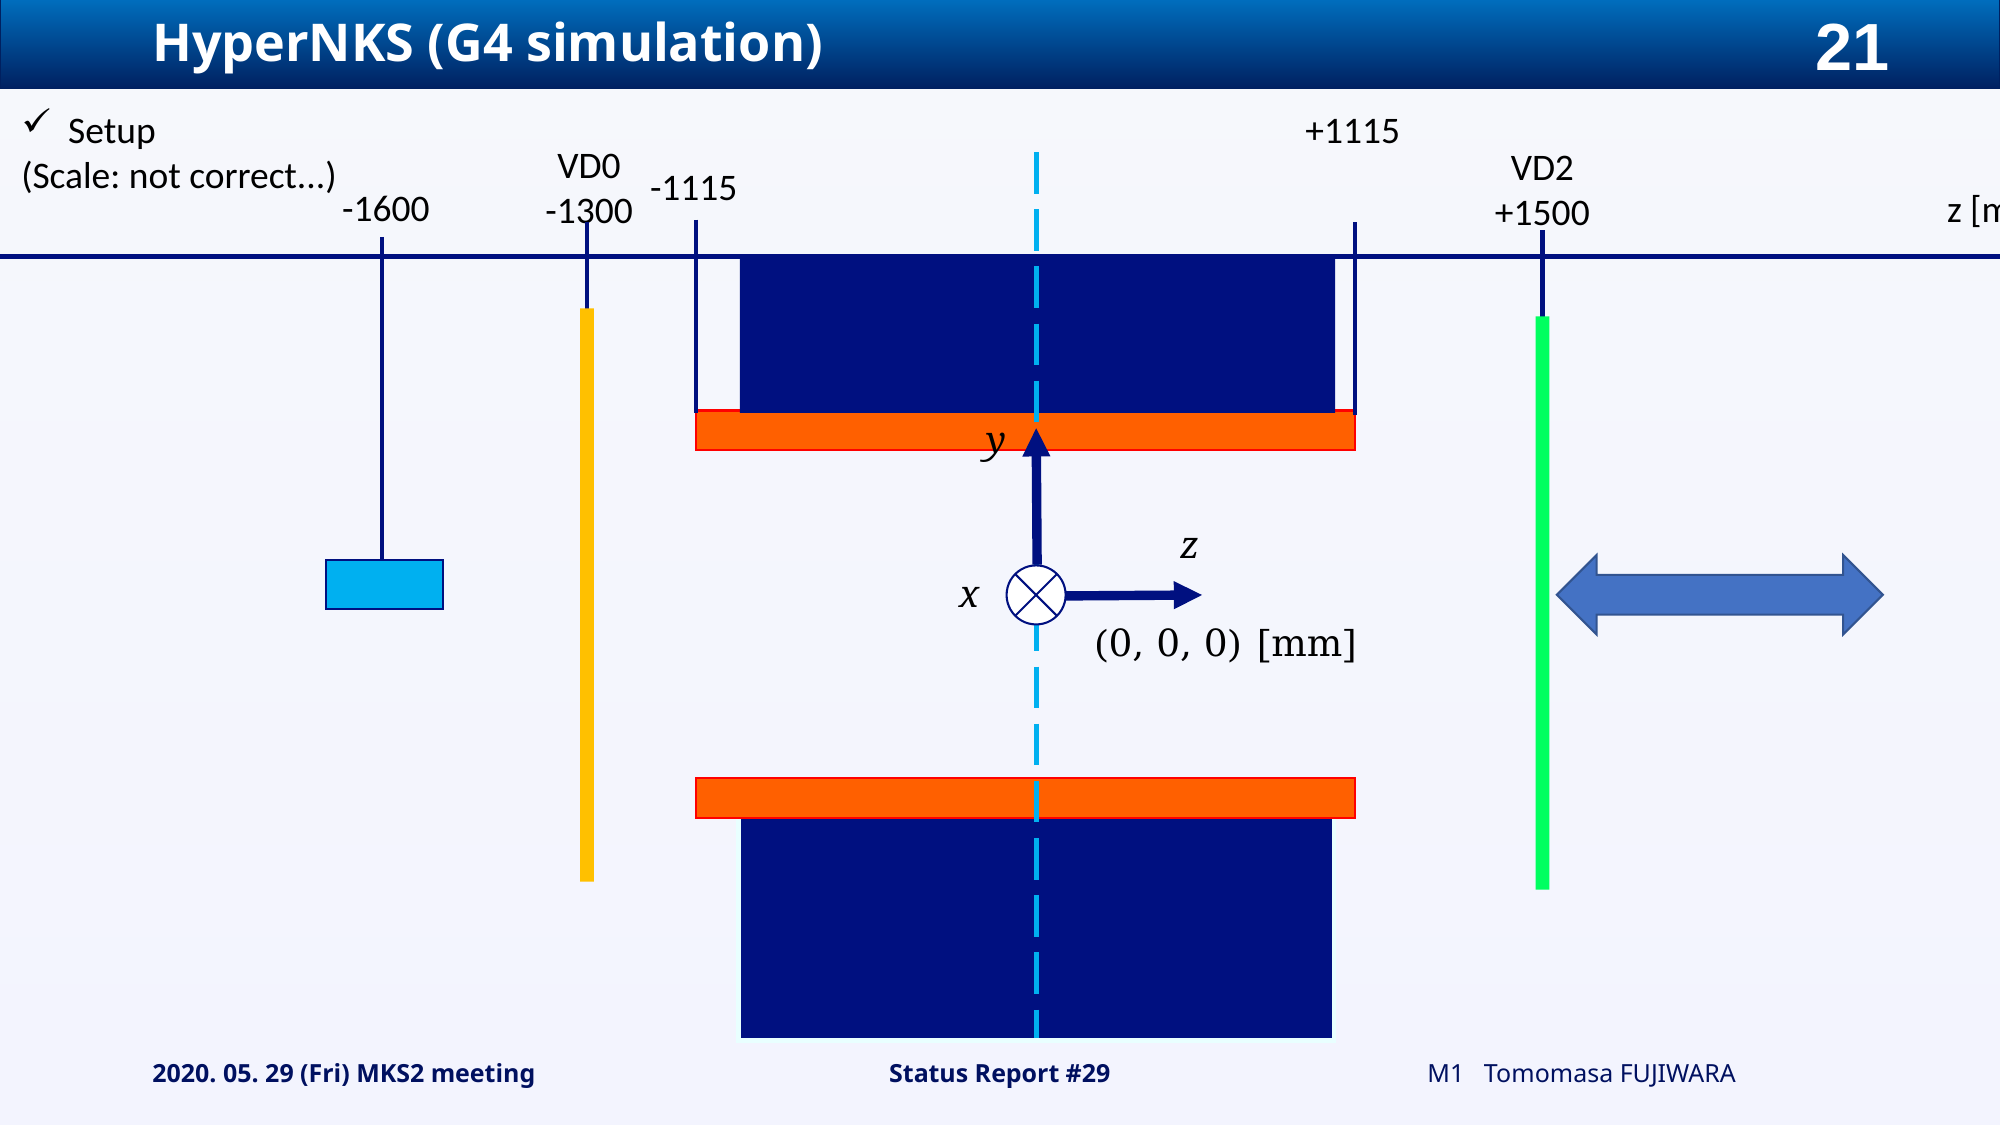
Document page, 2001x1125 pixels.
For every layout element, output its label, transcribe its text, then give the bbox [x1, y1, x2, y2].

text_box x [931, 562, 1007, 623]
text_box [1032, 258, 1036, 414]
text_box VD0 -1300 [483, 133, 695, 239]
title HyperNKS (G4 simulation) [137, 0, 1031, 89]
text_box +1115 [1247, 98, 1459, 159]
text_box [737, 819, 1031, 1042]
text_box -1600 [317, 176, 454, 237]
footer Status Report #29 [1032, 1042, 1338, 1103]
text_box [325, 559, 444, 610]
text_box VD2 +1500 [1436, 135, 1648, 241]
title HyperNKS (G4 simulation) [1032, 0, 1863, 89]
text_box z [mm] [1894, 177, 2000, 238]
text_box [1037, 409, 1356, 451]
text_box [1037, 777, 1356, 819]
text_box [579, 307, 595, 883]
text_box [1032, 819, 1335, 1042]
slide_number 2020. 05. 29 (Fri) MKS2 meeting [137, 1042, 588, 1103]
text_box z [1152, 513, 1228, 574]
text_box [1032, 564, 1036, 626]
text_box [1555, 552, 1885, 637]
text_box [1032, 777, 1036, 819]
text_box [1037, 258, 1336, 414]
text_box [1535, 315, 1550, 891]
text_box (0, 0, 0) [mm] [1064, 611, 1387, 671]
text_box [695, 777, 1031, 819]
text_box [1037, 564, 1067, 626]
text_box [695, 409, 958, 451]
text_box y [958, 414, 1031, 468]
text_box [739, 258, 1031, 414]
footer Status Report #29 [662, 1042, 1031, 1103]
text_box Setup (Scale: not correct...) [6, 99, 372, 204]
text_box -1115 [625, 155, 762, 216]
text_box [1005, 564, 1031, 625]
